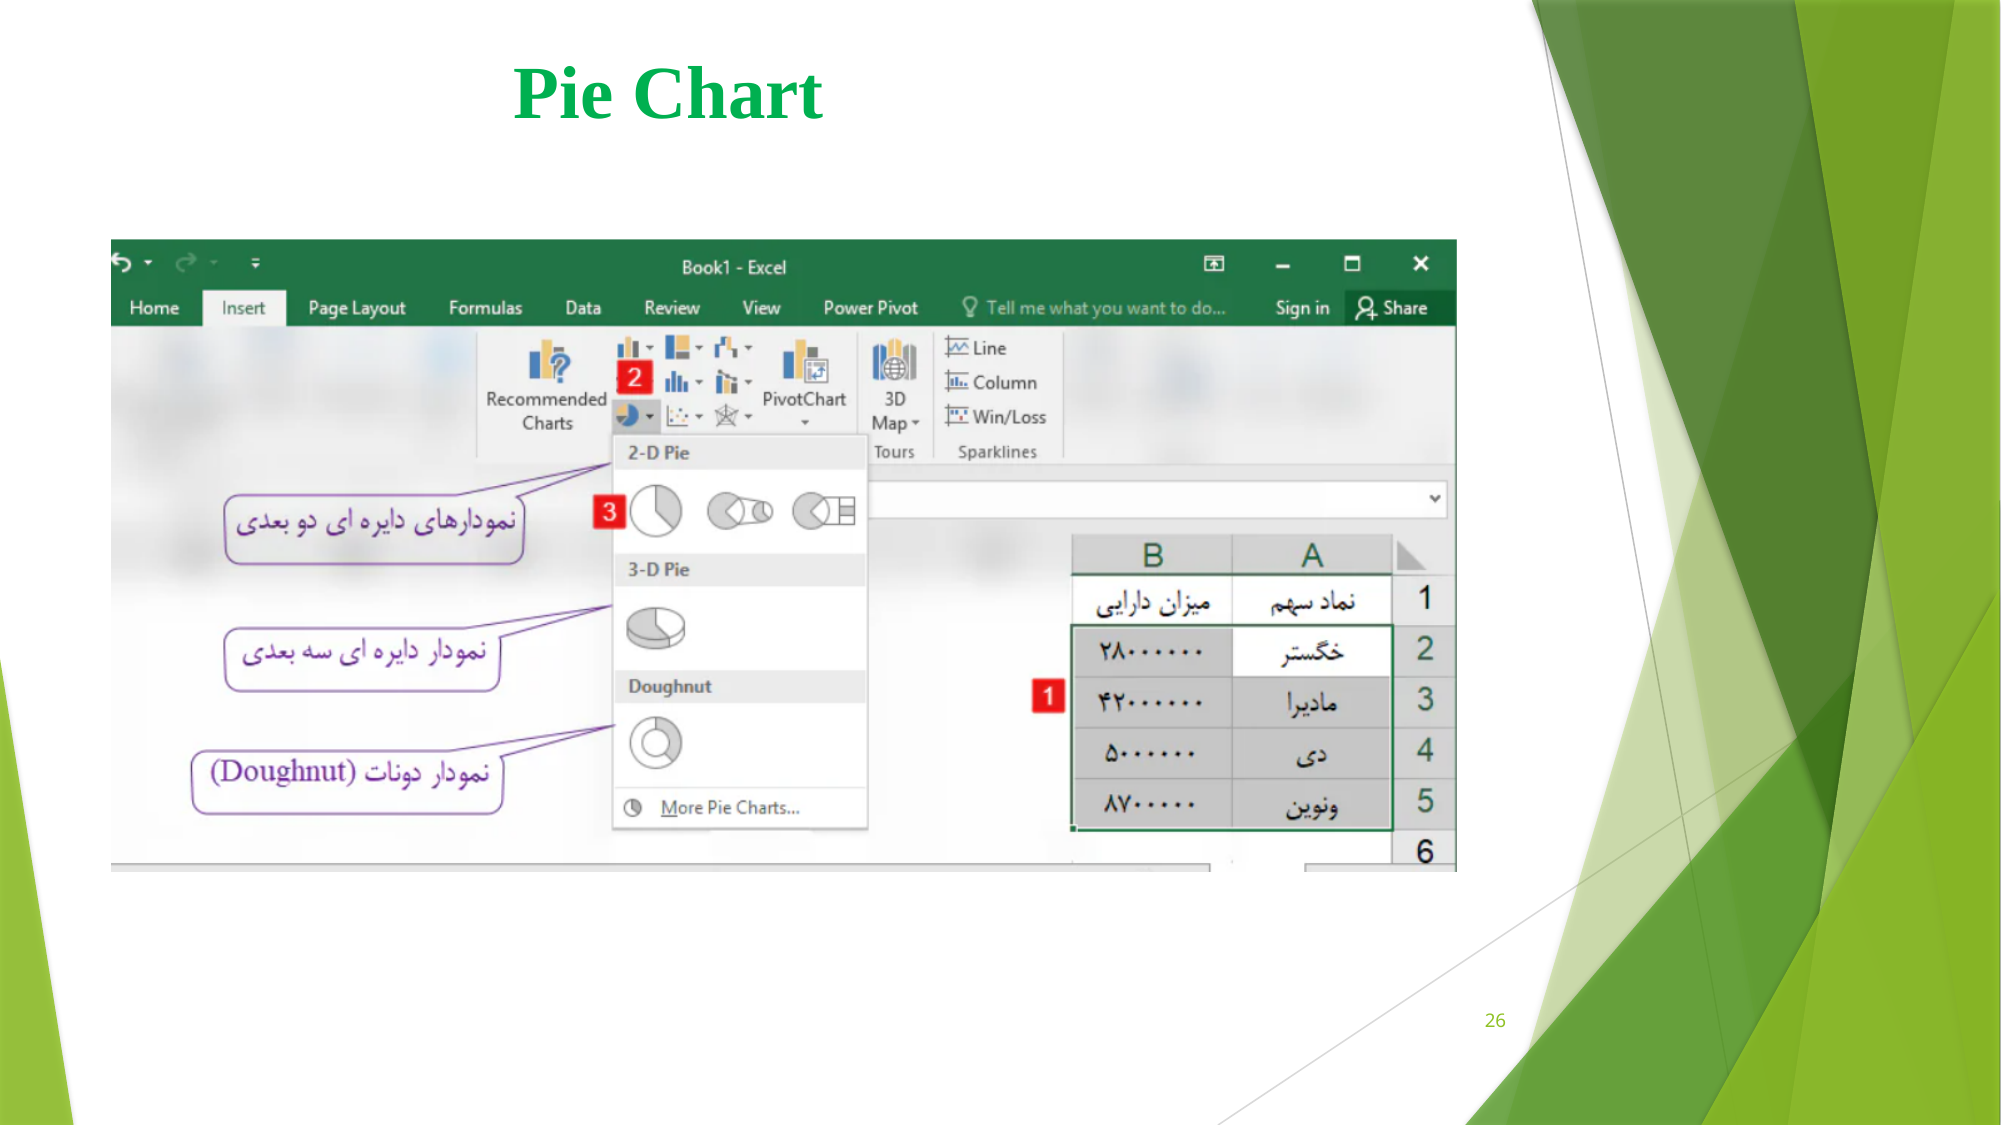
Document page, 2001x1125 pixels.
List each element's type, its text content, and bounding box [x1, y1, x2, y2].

title Pie Chart [498, 36, 952, 187]
slide_number 26 [1409, 991, 1522, 1051]
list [110, 237, 1467, 873]
